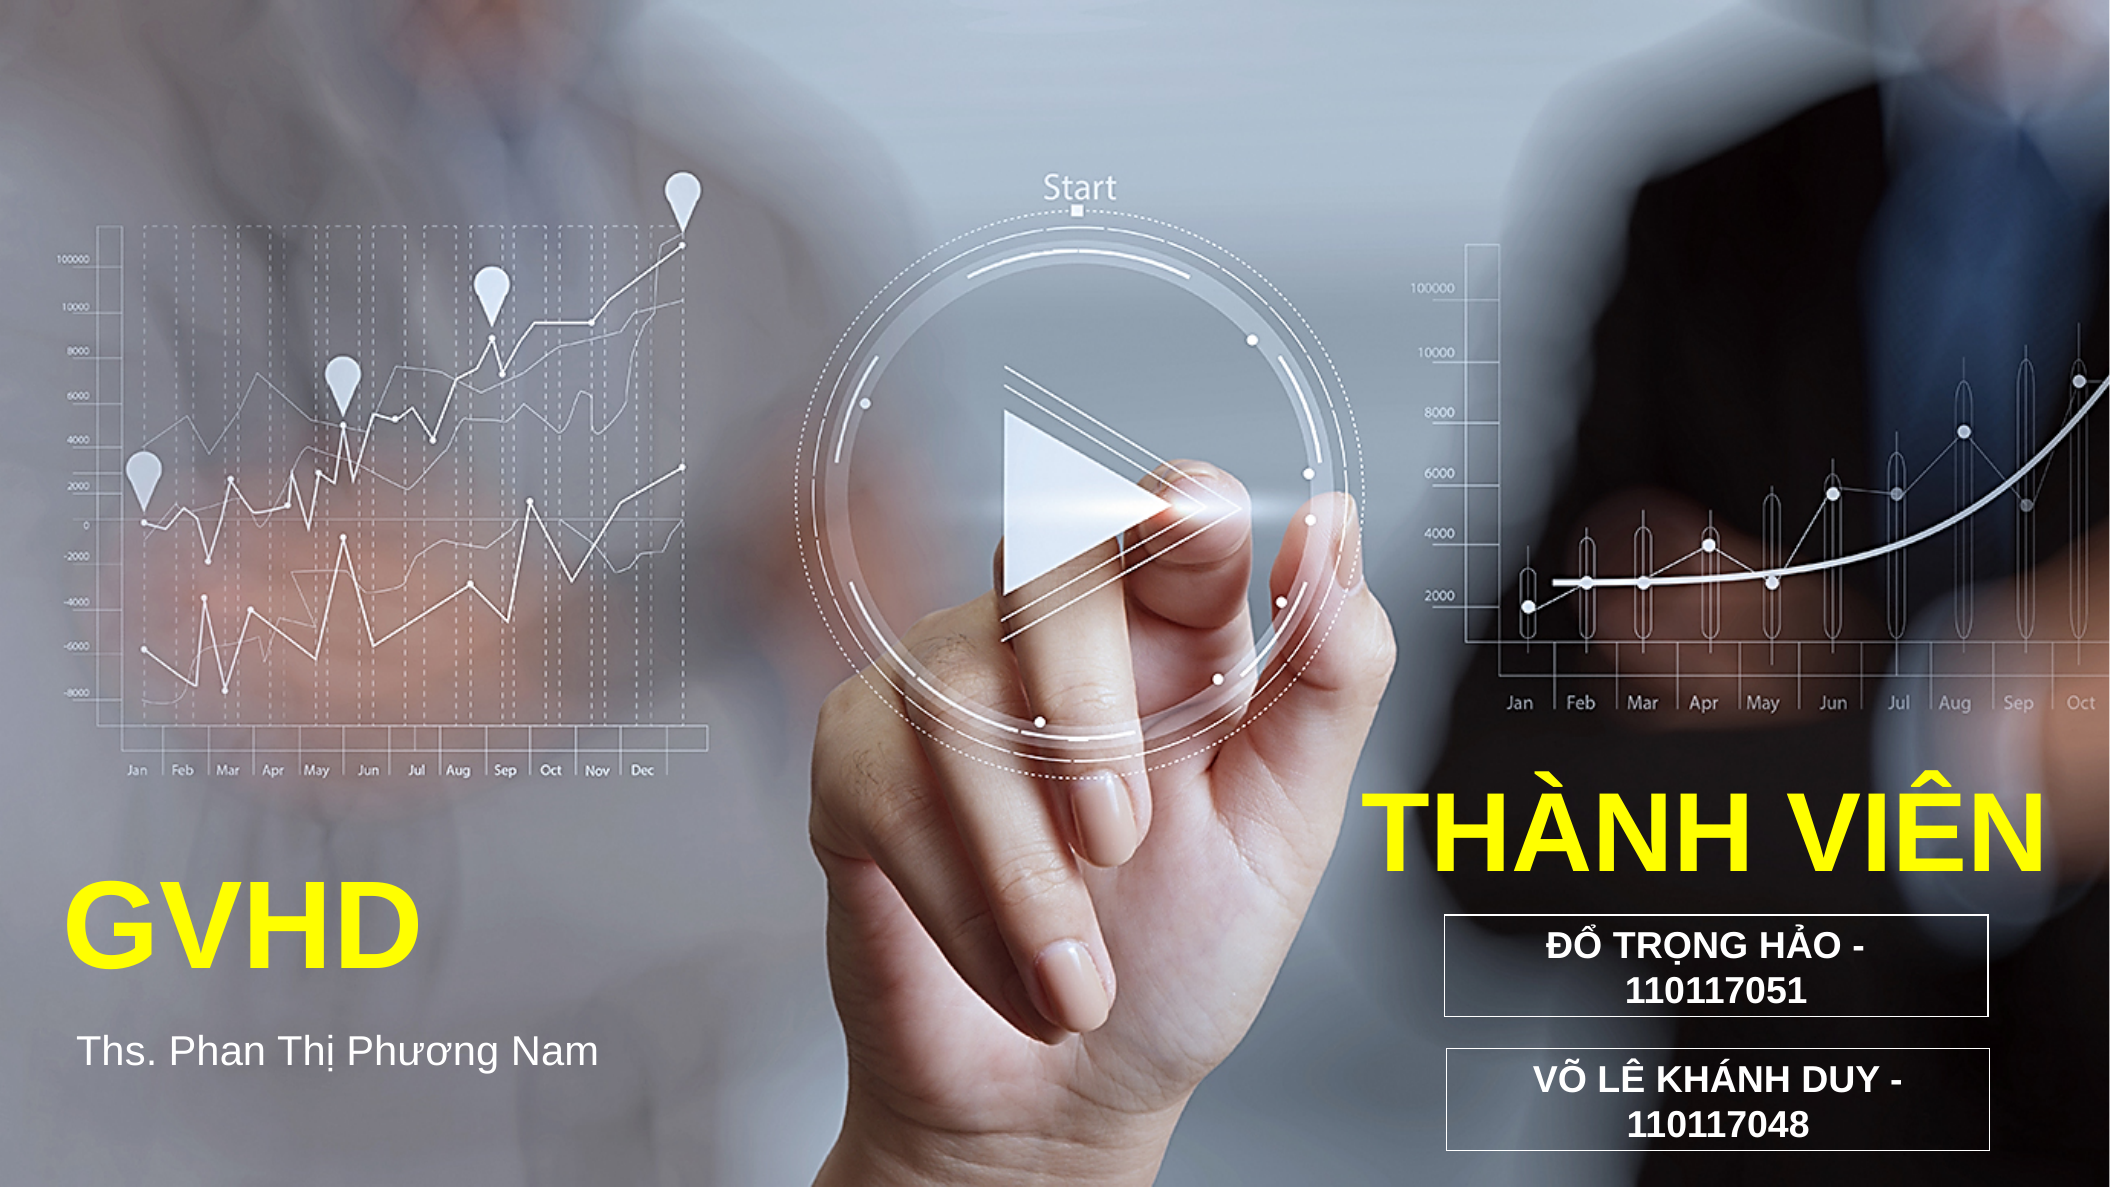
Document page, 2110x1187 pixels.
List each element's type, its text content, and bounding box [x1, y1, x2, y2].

text_box GVHD [62, 843, 972, 994]
text_box ĐỔ TRỌNG HẢO - 110117051 [1444, 914, 1988, 1017]
text_box Ths. Phan Thị Phương Nam [76, 1023, 1061, 1074]
text_box THÀNH VIÊN [1361, 758, 2110, 894]
text_box [0, 0, 2110, 1187]
text_box VÕ LÊ KHÁNH DUY - 110117048 [1446, 1048, 1990, 1151]
